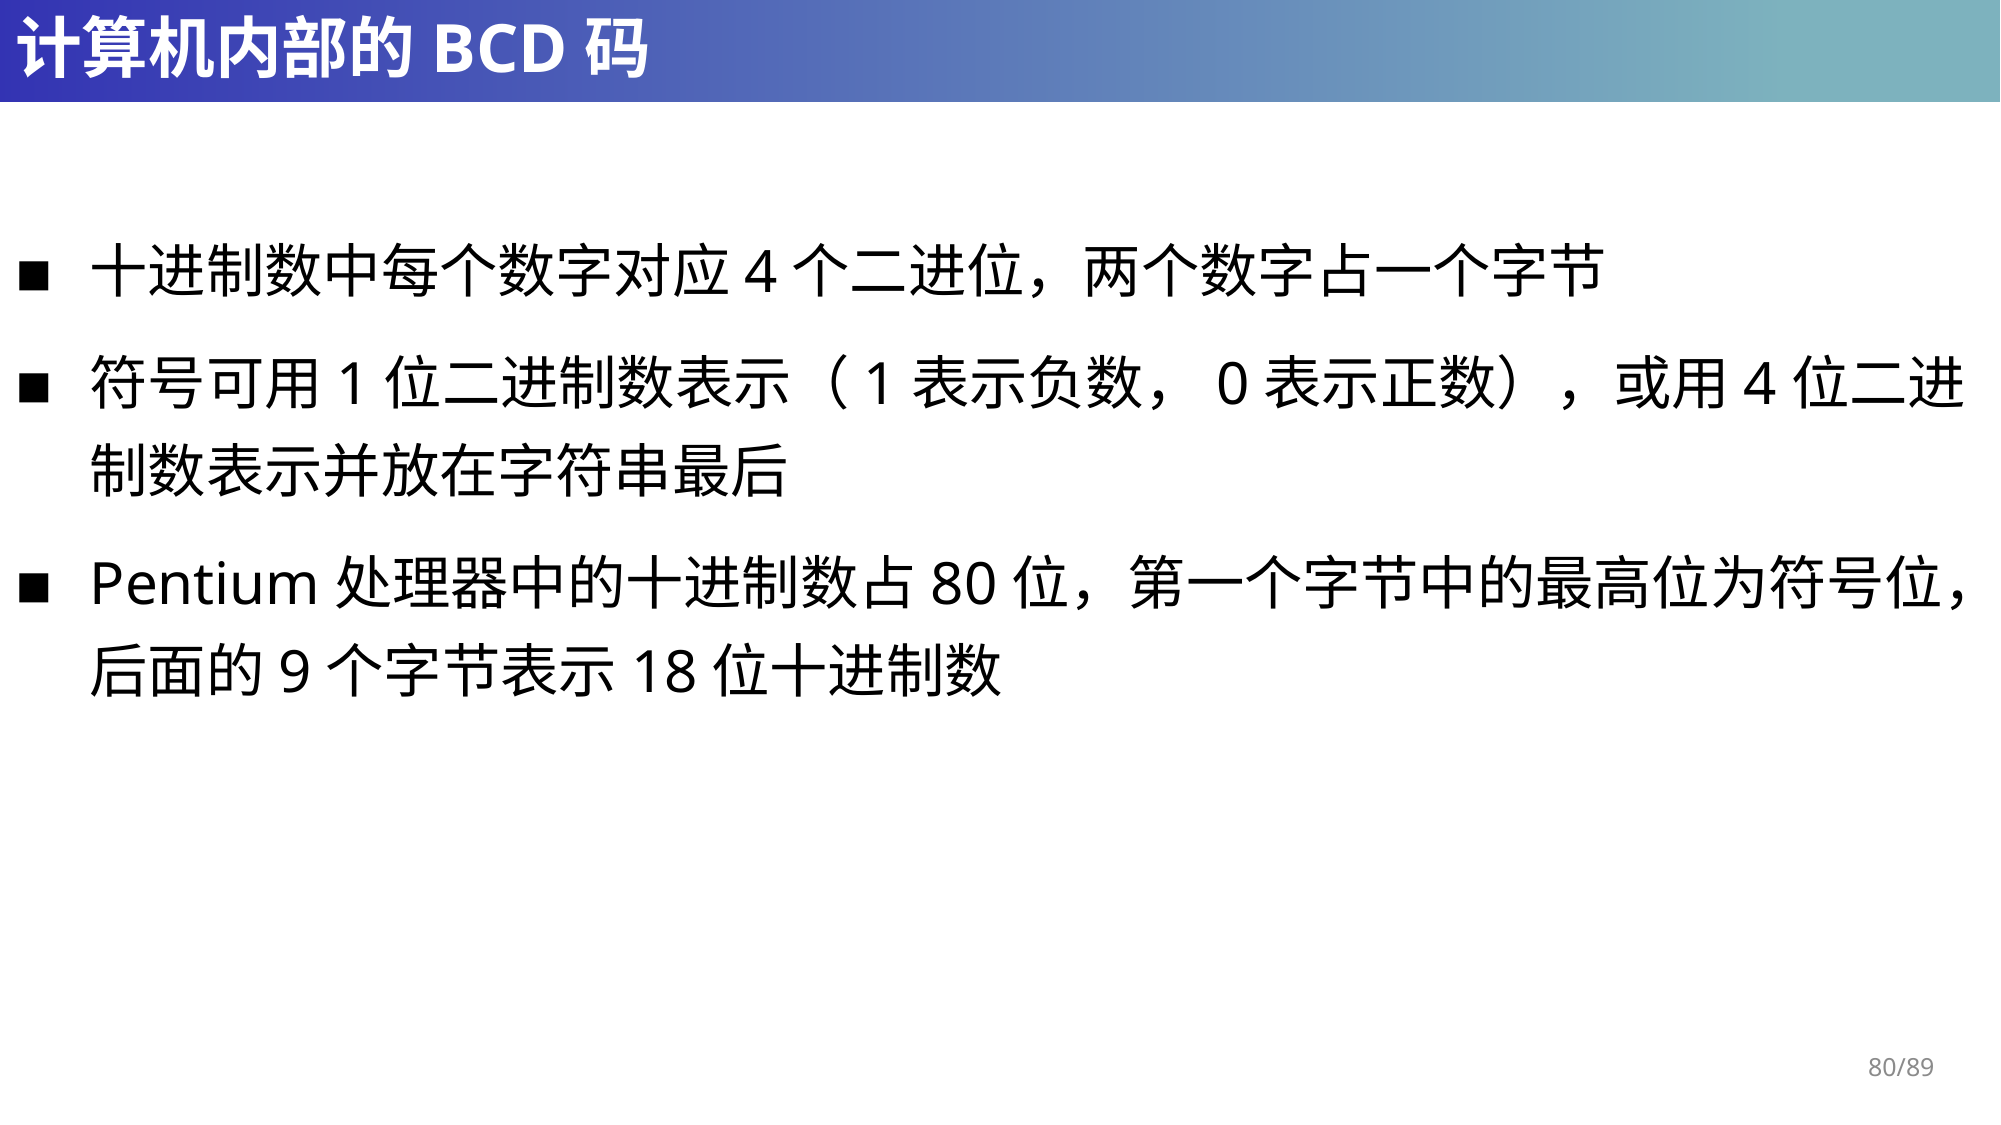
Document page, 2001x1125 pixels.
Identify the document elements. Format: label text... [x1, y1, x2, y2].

slide_number 80/89 [1499, 1038, 1950, 1099]
title 计算机内部的BCD码 [0, 0, 2000, 102]
text_box 十进制数中每个数字对应4个二进位，两个数字占一个字节 符号可用1位二进制数表示（1表示负数，0表示正数），或用4位二进制数表示并放在字符串最后 Pentium处理器中的十进制数占80位，第一个字节中的最高位为符号位，后面的9个字节表示18位十进制数 [0, 209, 2000, 712]
